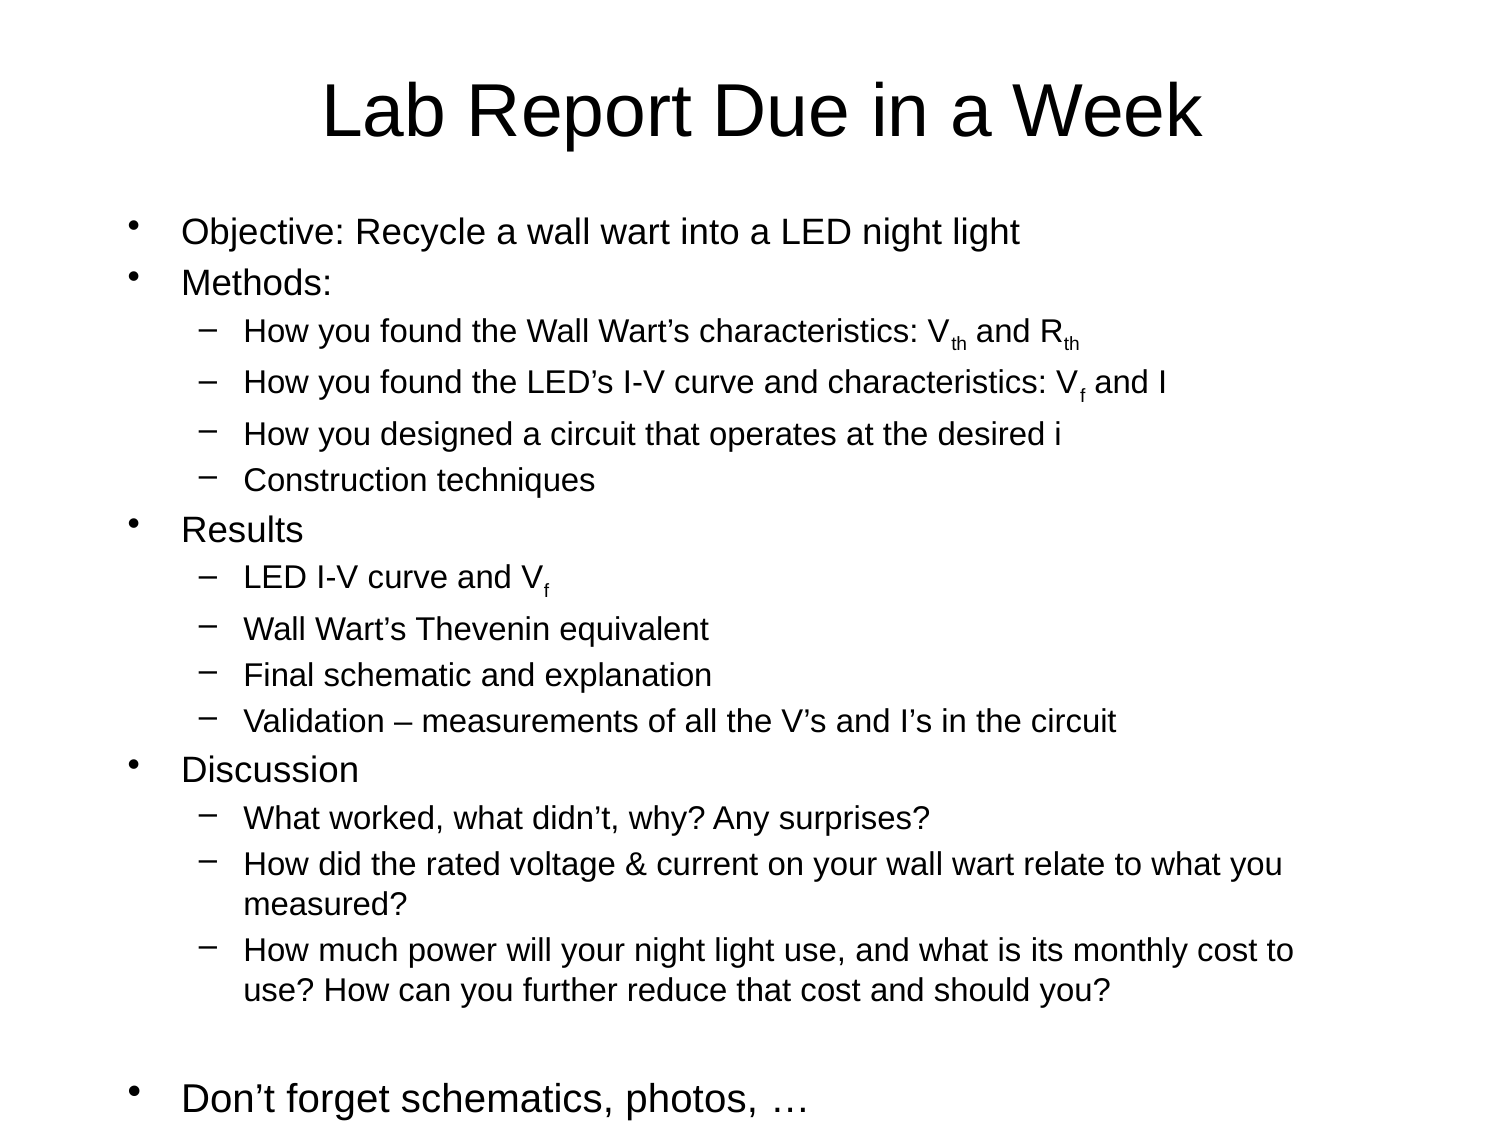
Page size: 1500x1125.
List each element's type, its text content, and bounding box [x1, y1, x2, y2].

title Lab Report Due in a Week [125, 12, 1400, 200]
list Objective: Recycle a wall wart into a LED night light Methods: How you found the Wall Wart’s characteristics: Vth and Rth How you found the LED’s I-V curve and characteristics: Vf and I How you designed a circuit that operates at the desired i Construction techniques Results LED I-V curve and Vf Wall Wart’s Thevenin equivalent Final schematic and explanation Validation – measurements of all the V’s and I’s in the circuit Discussion What worked, what didn’t, why? Any surprises? How did the rated voltage & current on your wall wart relate to what you measured? How much power will your night light use, and what is its monthly cost to use? How can you further reduce that cost and should you? Don’t forget schematics, photos, … [112, 200, 1388, 1125]
